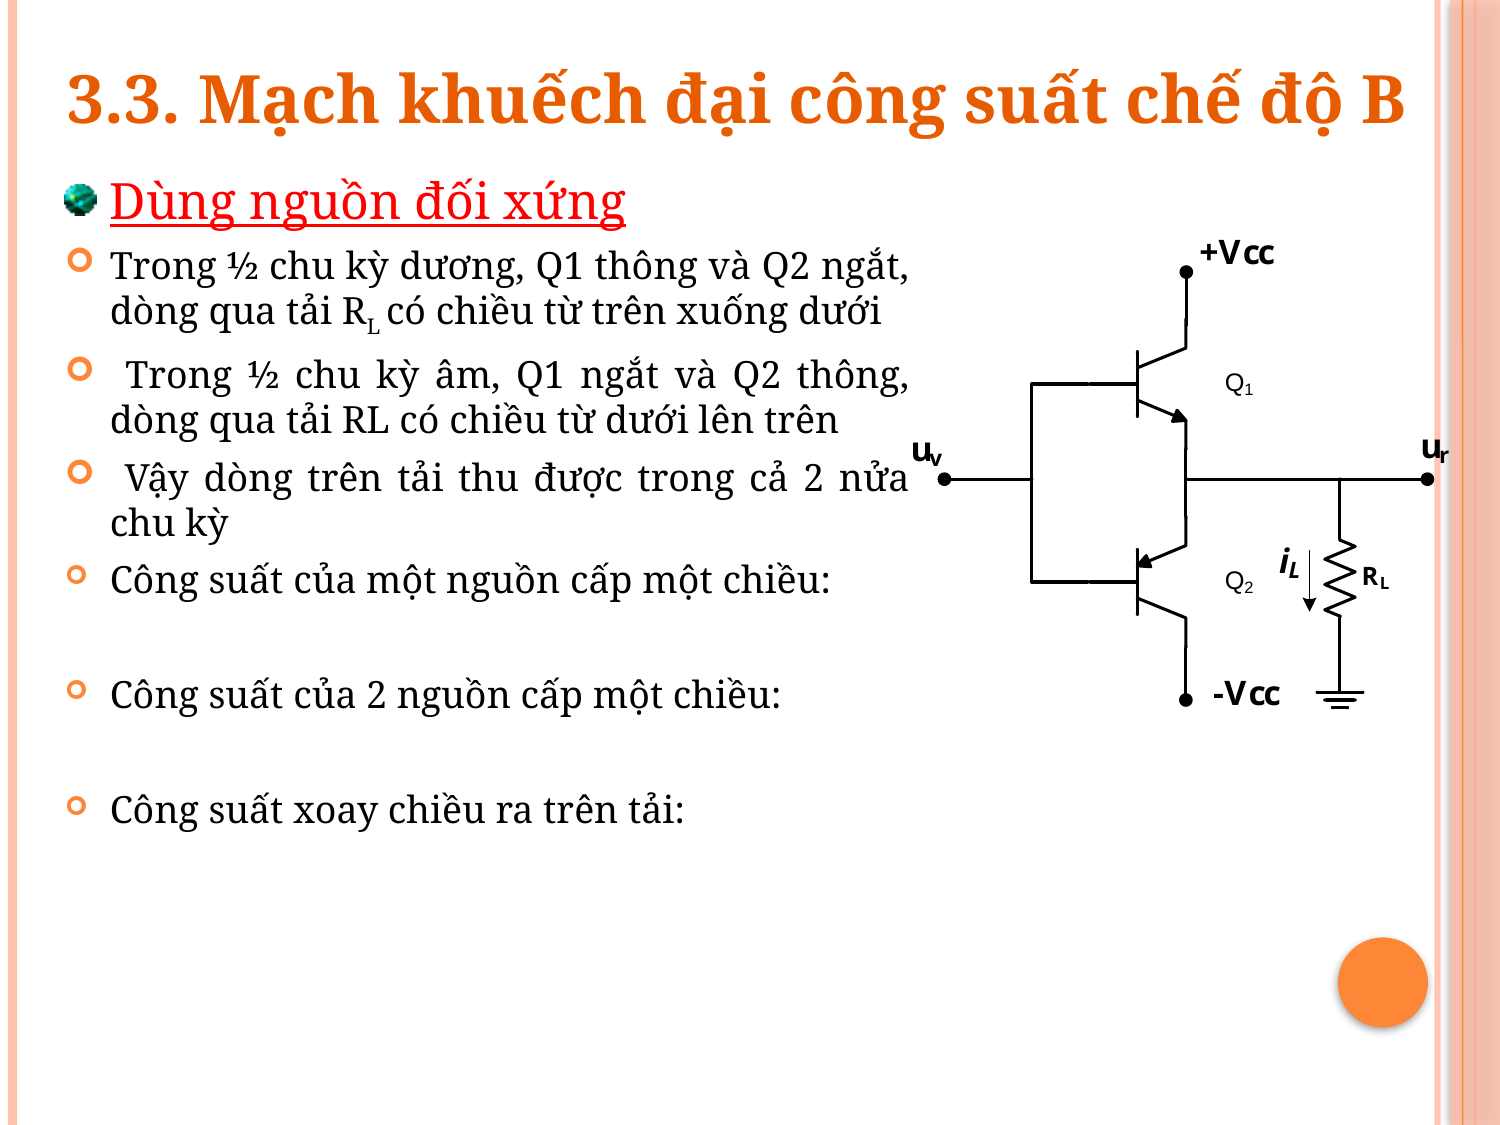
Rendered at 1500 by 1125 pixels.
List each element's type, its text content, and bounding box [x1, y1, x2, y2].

picture [64, 184, 97, 216]
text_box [859, 211, 1500, 738]
text_box 3.3. Mạch khuếch đại công suất chế độ B [50, 49, 1425, 145]
